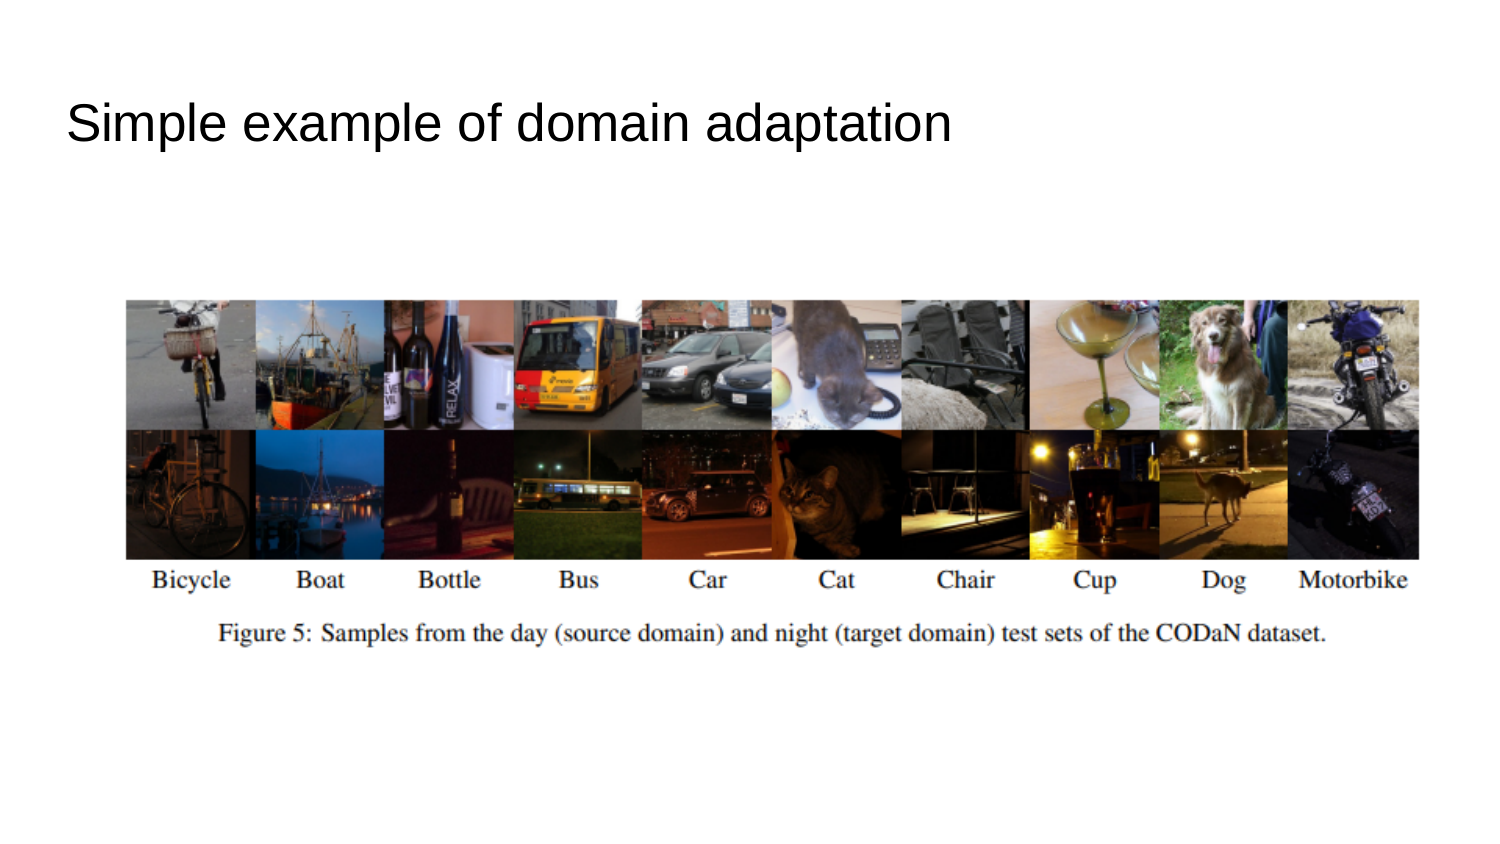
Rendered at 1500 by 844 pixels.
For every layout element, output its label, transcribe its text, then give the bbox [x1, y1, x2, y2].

title Simple example of domain adaptation [51, 72, 1449, 167]
picture [81, 254, 1450, 657]
